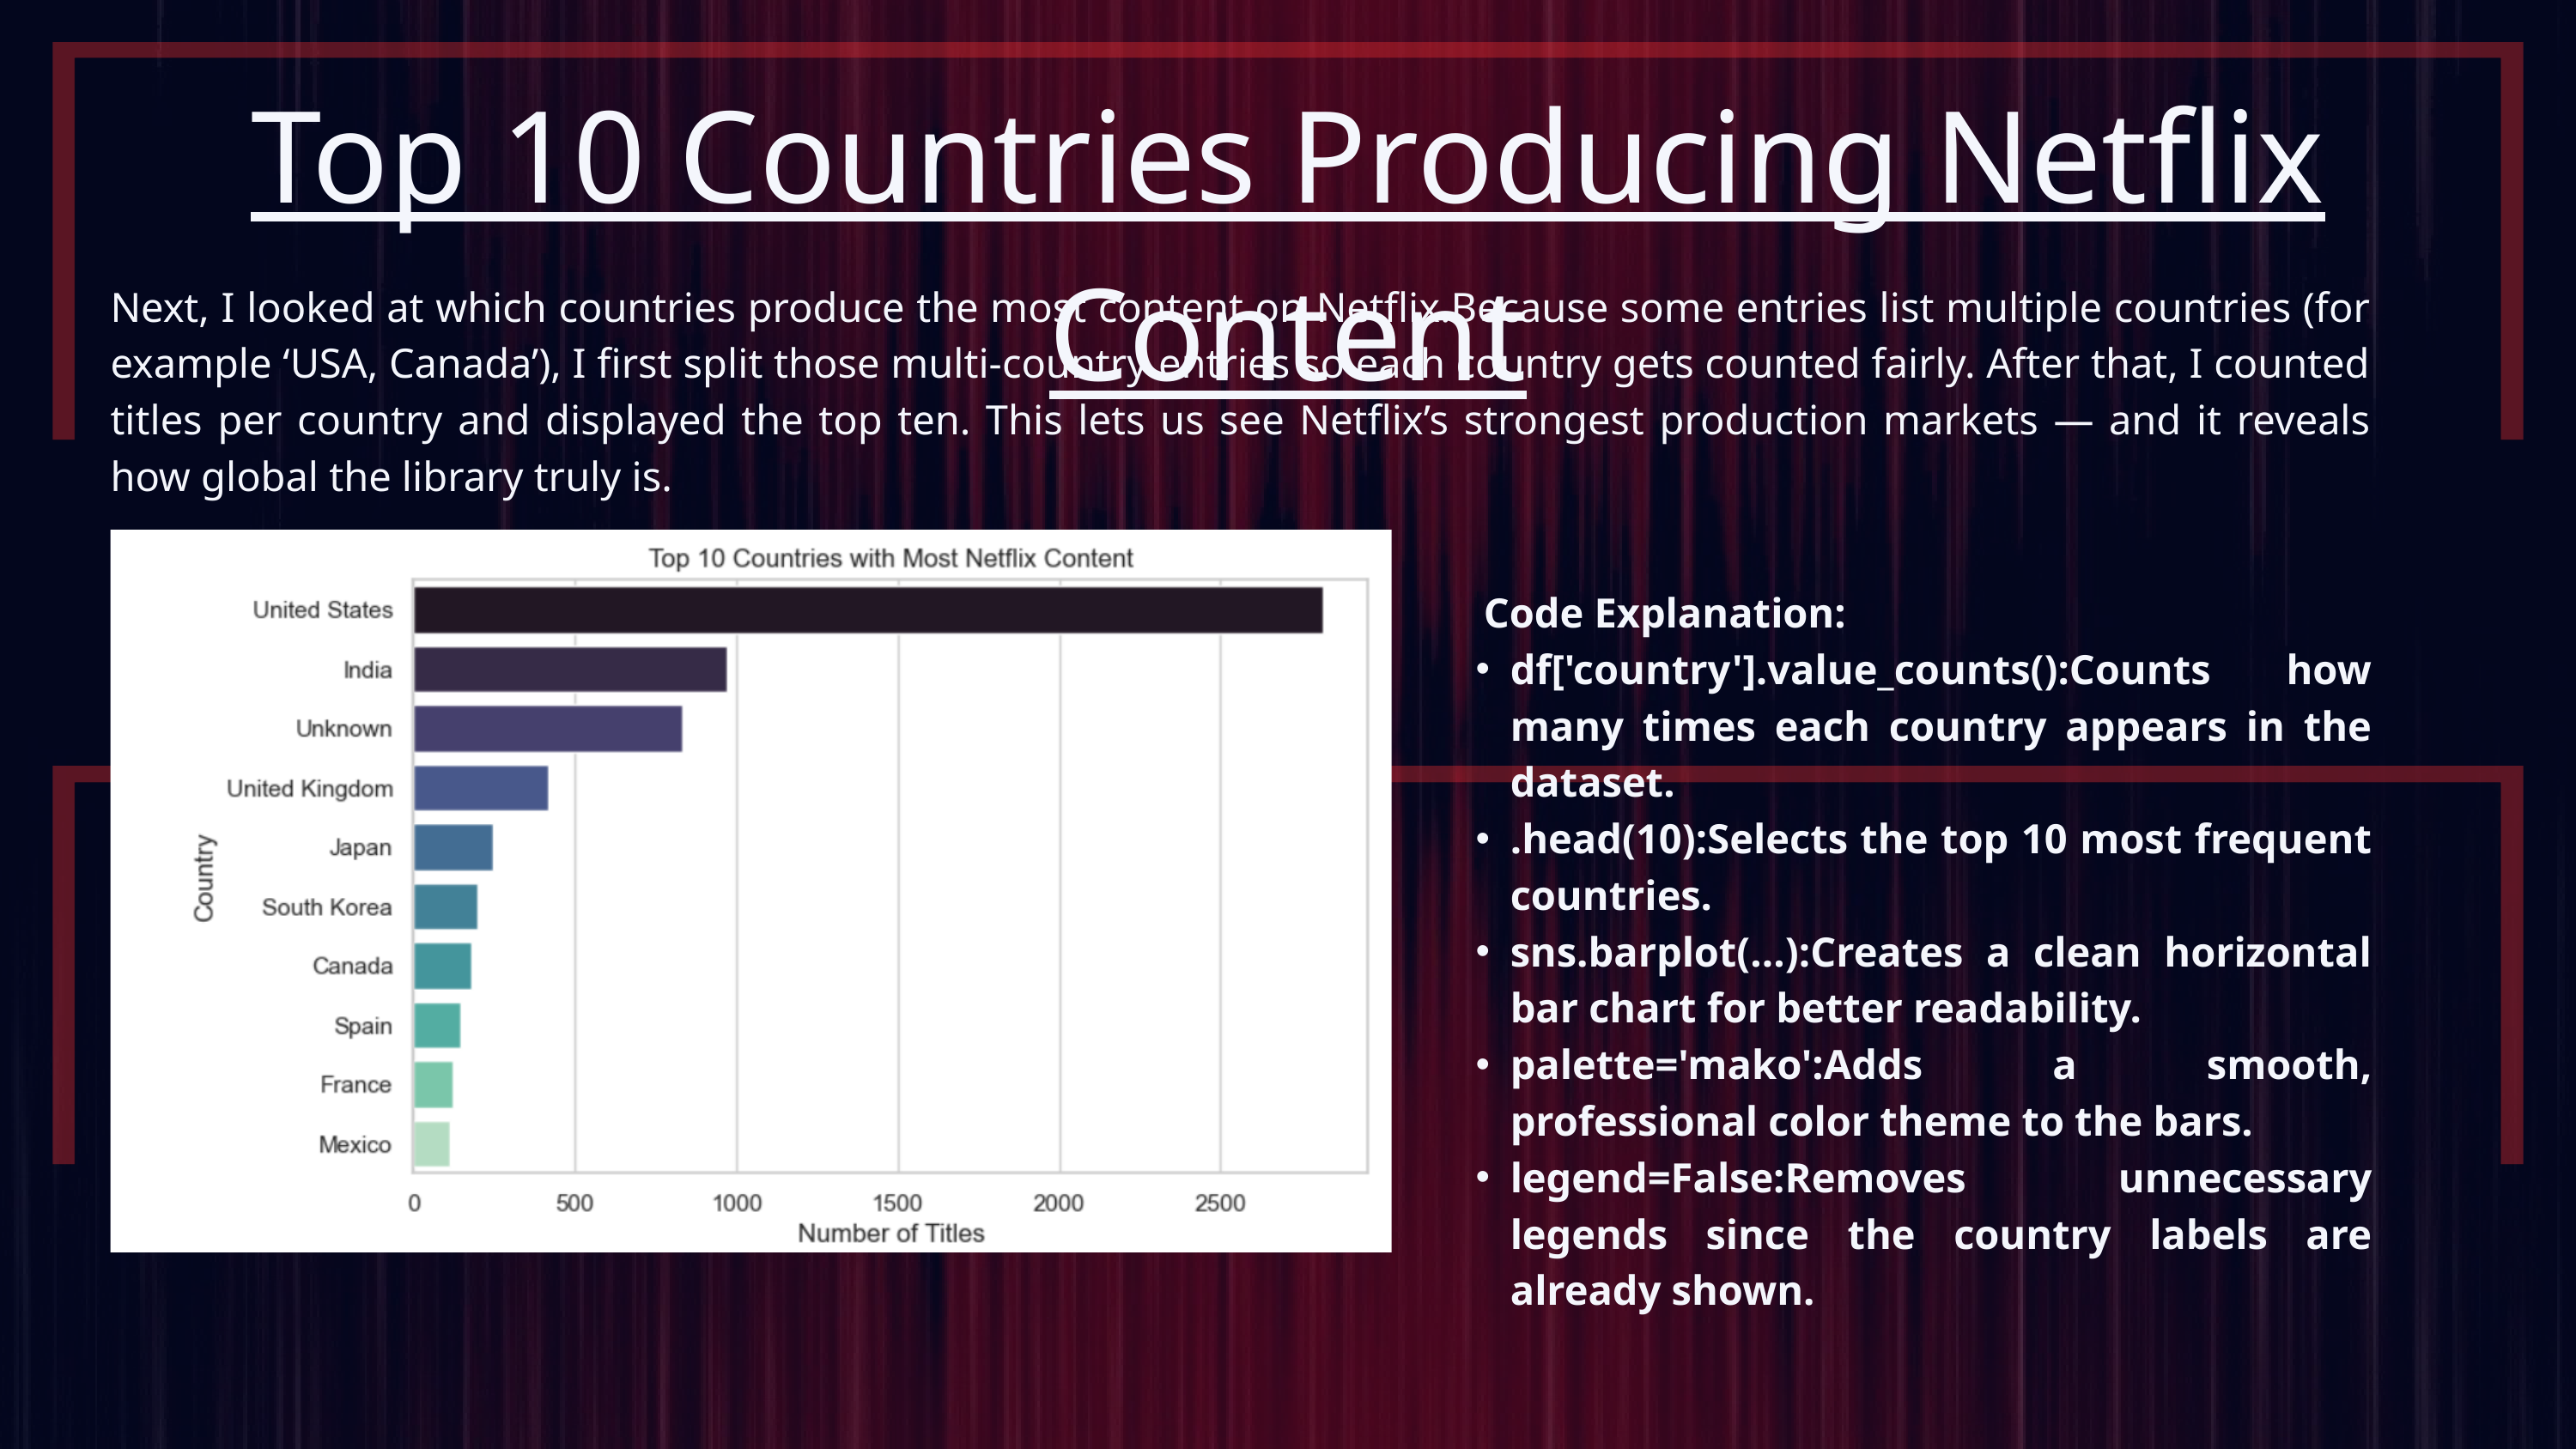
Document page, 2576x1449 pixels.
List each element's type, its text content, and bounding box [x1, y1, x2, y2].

text_box Top 10 Countries Producing Netflix Content [94, 50, 2482, 407]
text_box [52, 766, 2524, 1390]
text_box Code Explanation: df['country'].value_counts():Counts how many times each country appears in the dataset. .head(10):Selects the top 10 most frequent countries. sns.barplot(...):Creates a clean horizontal bar chart for better readability. palette='mako':Adds a smooth, professional color theme to the bars. legend=False:Removes unnecessary legends since the country labels are already shown. [1441, 551, 2373, 1314]
text_box [52, 42, 2524, 665]
text_box [110, 551, 1392, 1252]
text_box Next, I looked at which countries produce the most content on Netflix.Because some entries list multiple countries (for example ‘USA, Canada’), I first split those multi-country entries so each country gets counted fairly. After that, I counted titles per country and displayed the top ten. This lets us see Netflix’s strongest production markets — and it reveals how global the library truly is. [110, 273, 2373, 551]
text_box [0, 0, 2576, 1449]
